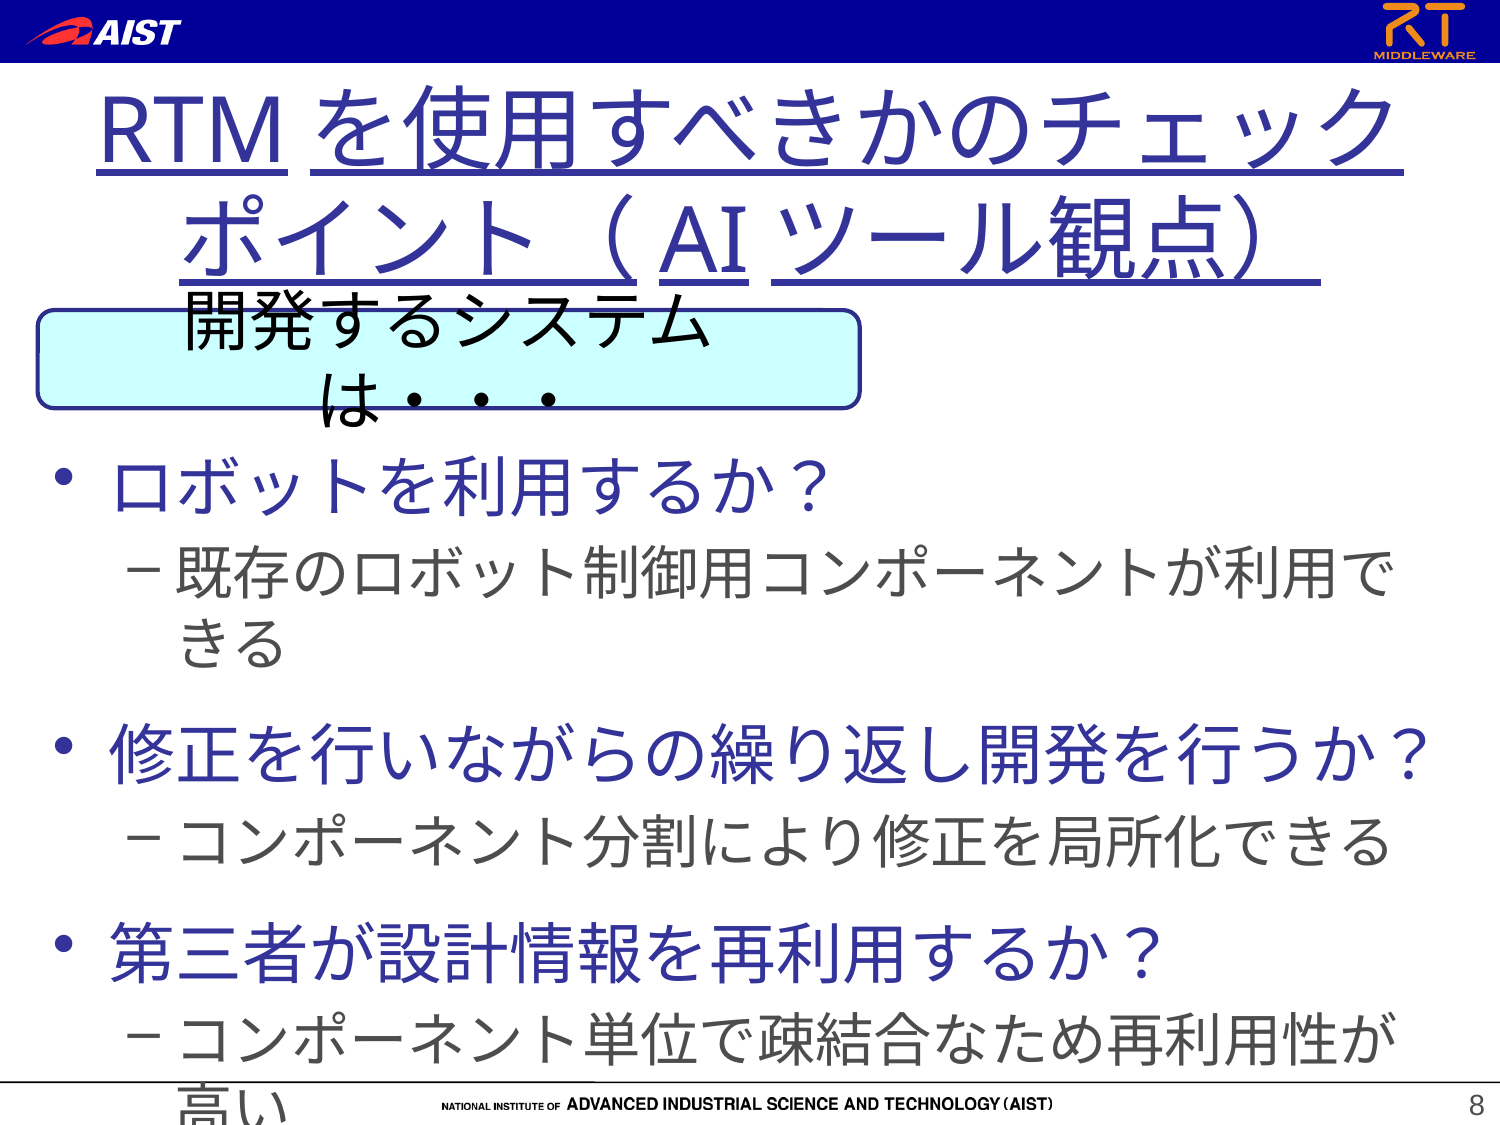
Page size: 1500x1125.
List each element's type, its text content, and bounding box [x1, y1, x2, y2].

slide_number 8 [1149, 1078, 1500, 1125]
list ロボットを利用するか？ 既存のロボット制御用コンポーネントが利用できる 修正を行いながらの繰り返し開発を行うか？ コンポーネント分割により修正を局所化できる 第三者が設計情報を再利用するか？ コンポーネント単位で疎結合なため再利用性が高い [37, 343, 1463, 1087]
text_box 開発するシステムは・・・ [35, 307, 862, 411]
title RTMを使用すべきかのチェックポイント（AIツール観点） [37, 86, 1463, 275]
picture [442, 1097, 1052, 1110]
picture [0, 0, 1500, 63]
